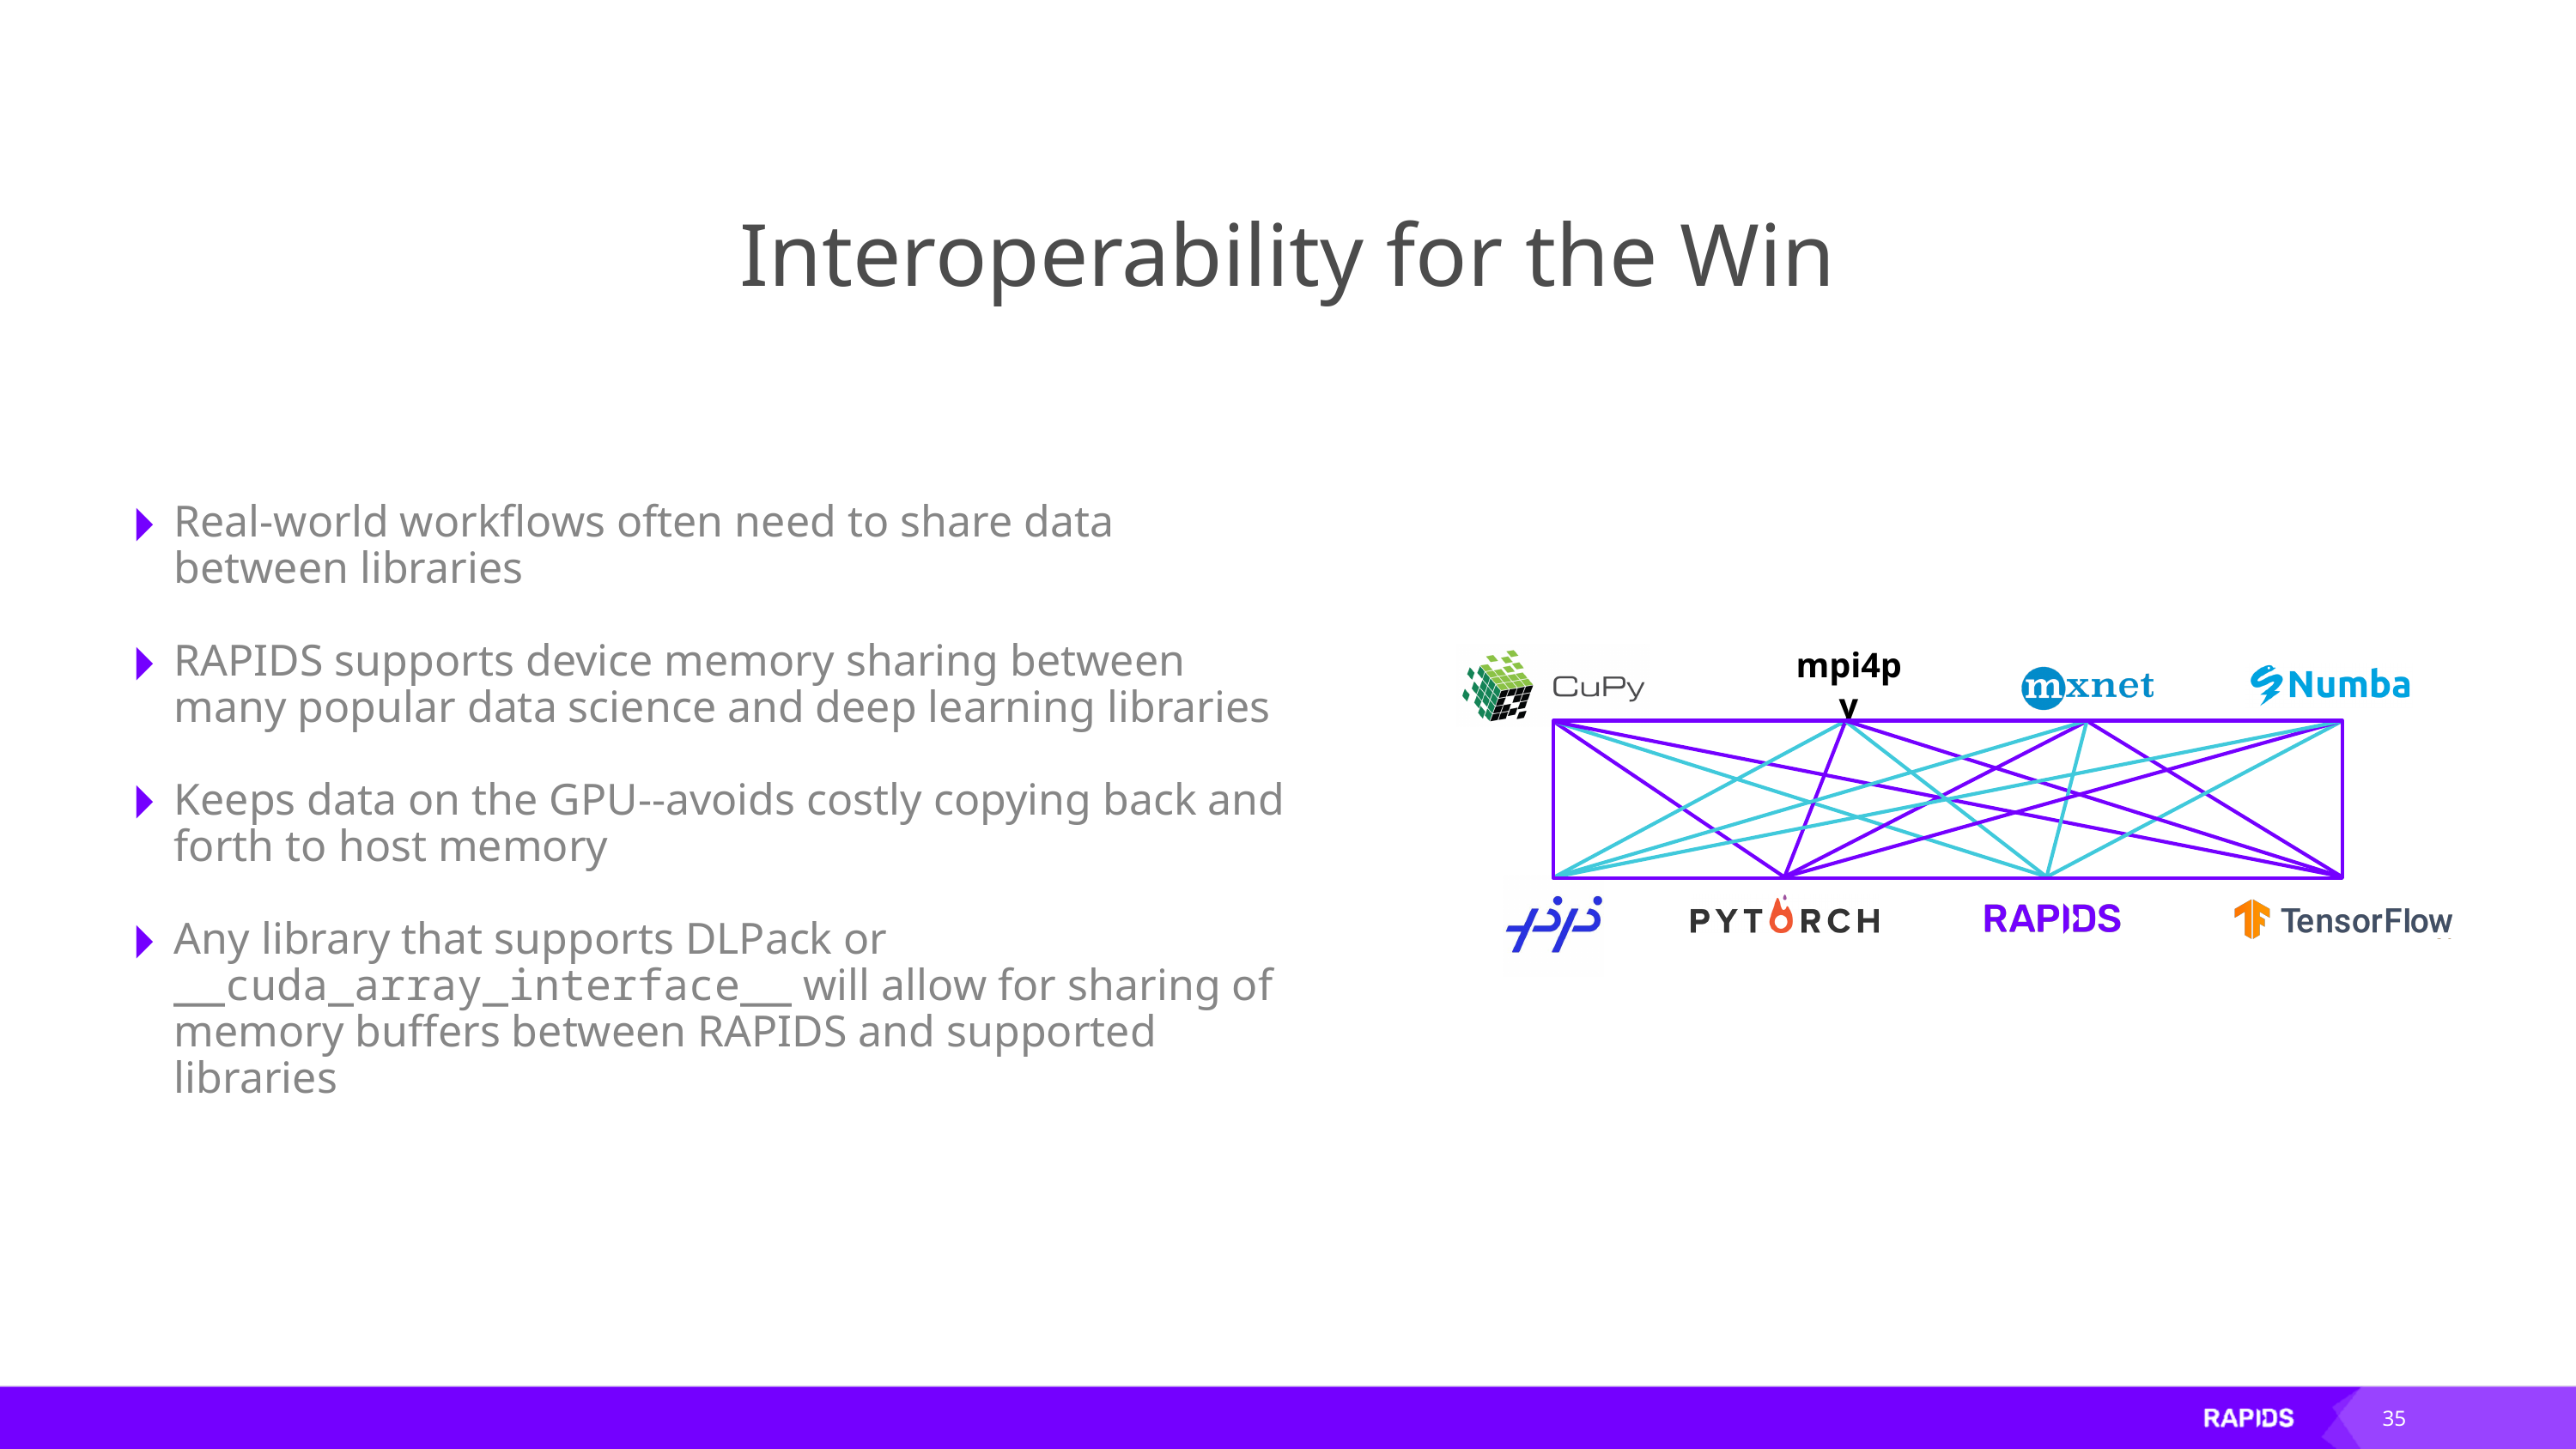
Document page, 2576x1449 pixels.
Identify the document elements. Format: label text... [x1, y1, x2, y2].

title Interoperability for the Win [117, 173, 2459, 312]
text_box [1456, 644, 2459, 977]
list Real-world workflows often need to share data between libraries RAPIDS supports device memory sharing between many popular data science and deep learning libraries Keeps data on the GPU--avoids costly copying back and forth to host memory Any library that supports DLPack or __cuda_array_interface__ will allow for sharing of memory buffers between RAPIDS and supported libraries [121, 493, 1308, 1367]
picture [0, 0, 2576, 1449]
